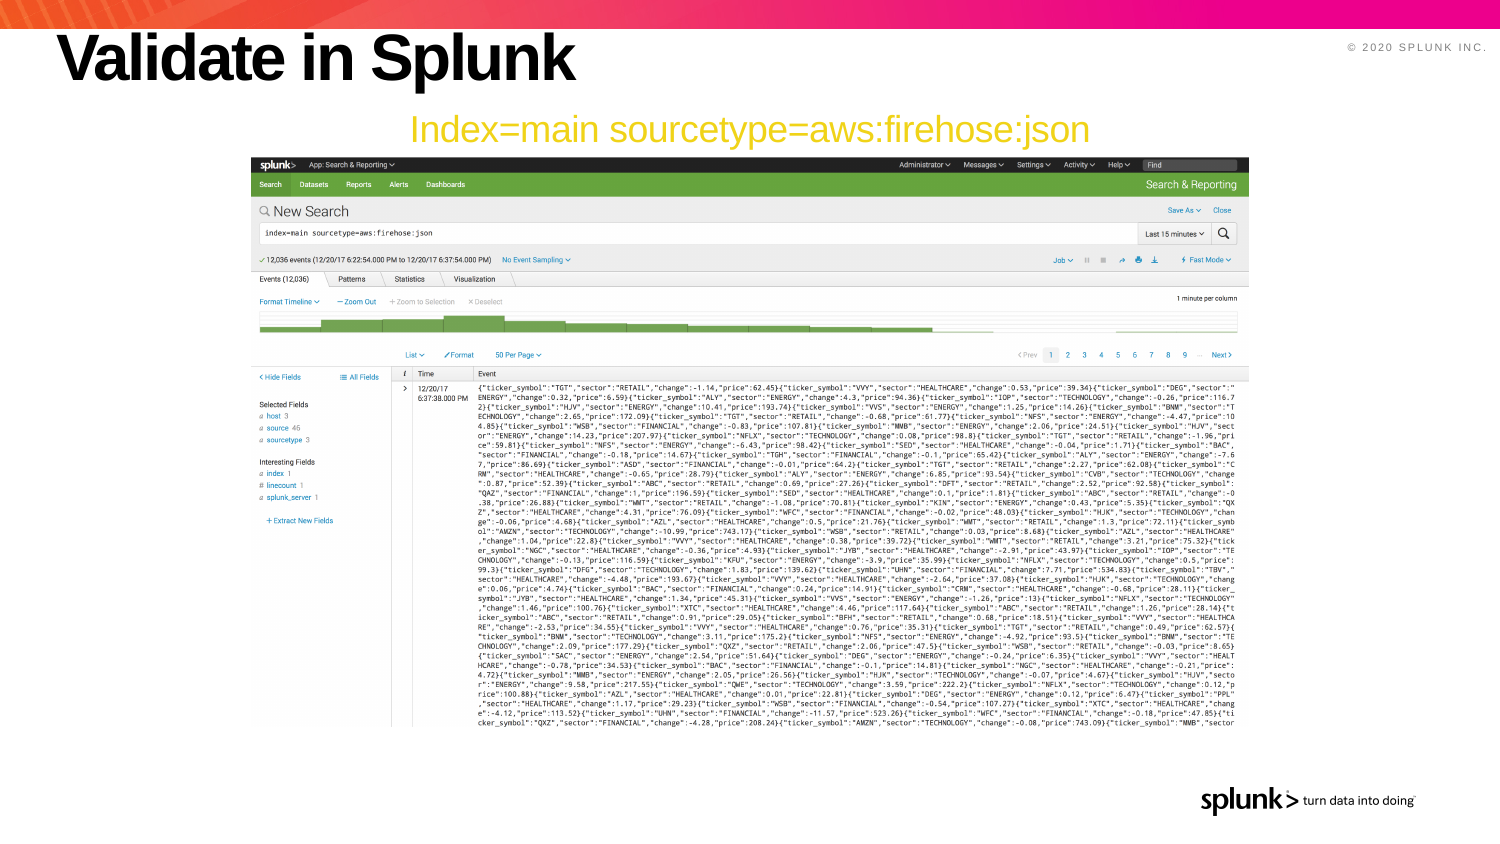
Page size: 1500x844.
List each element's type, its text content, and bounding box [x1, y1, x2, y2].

title Validate in Splunk [56, 38, 1444, 93]
subtitle Index=main sourcetype=aws:firehose:json [56, 108, 1444, 142]
picture [0, 0, 1500, 29]
picture [1201, 787, 1416, 816]
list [251, 157, 1249, 727]
